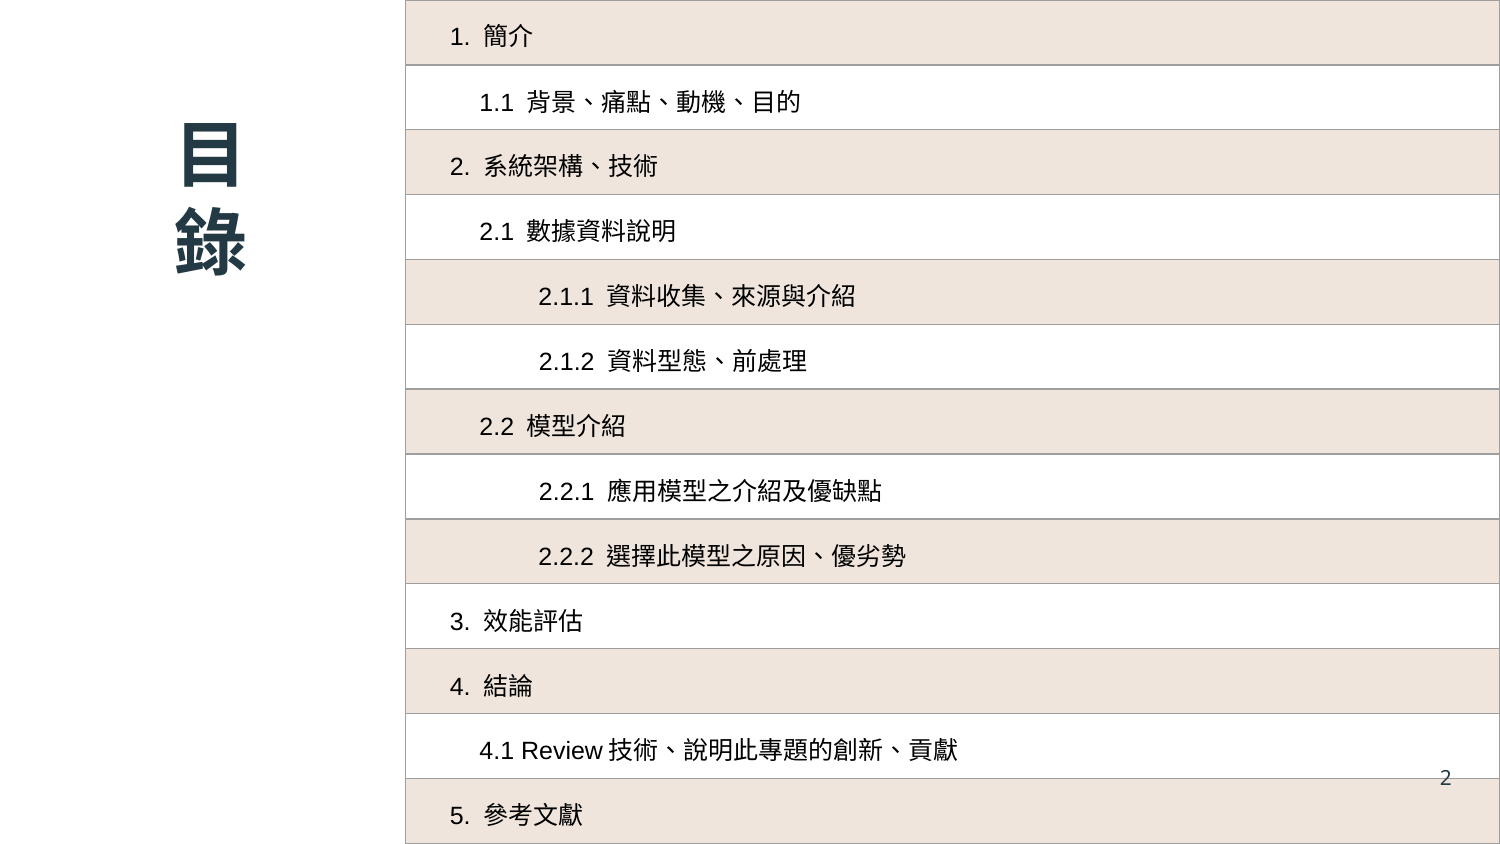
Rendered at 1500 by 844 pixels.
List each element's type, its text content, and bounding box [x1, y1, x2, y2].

table_cell 2.1.1 資料收集、來源與介紹 [406, 260, 1499, 324]
table_cell 2.1 數據資料說明 [406, 195, 1499, 259]
table_cell 2.2.2 選擇此模型之原因、優劣勢 [406, 520, 1499, 583]
table_cell 2.2 模型介紹 [406, 390, 1499, 453]
table_cell 5. 參考文獻 [406, 779, 1499, 843]
table_header 1. 簡介 [406, 1, 1499, 64]
table_cell 2.2.1 應用模型之介紹及優缺點 [406, 455, 1499, 518]
table_cell 2.1.2 資料型態、前處理 [406, 325, 1499, 388]
table_cell 2. 系統架構、技術 [406, 130, 1499, 194]
table_cell 4.1 Review技術、說明此專題的創新、貢獻 [406, 714, 1499, 778]
table_cell 4. 結論 [406, 649, 1499, 713]
slide_number 2 [1376, 745, 1467, 810]
table_cell 1.1 背景、痛點、動機、目的 [406, 66, 1499, 129]
text_box 目 錄 [159, 93, 294, 299]
table_cell 3. 效能評估 [406, 584, 1499, 648]
